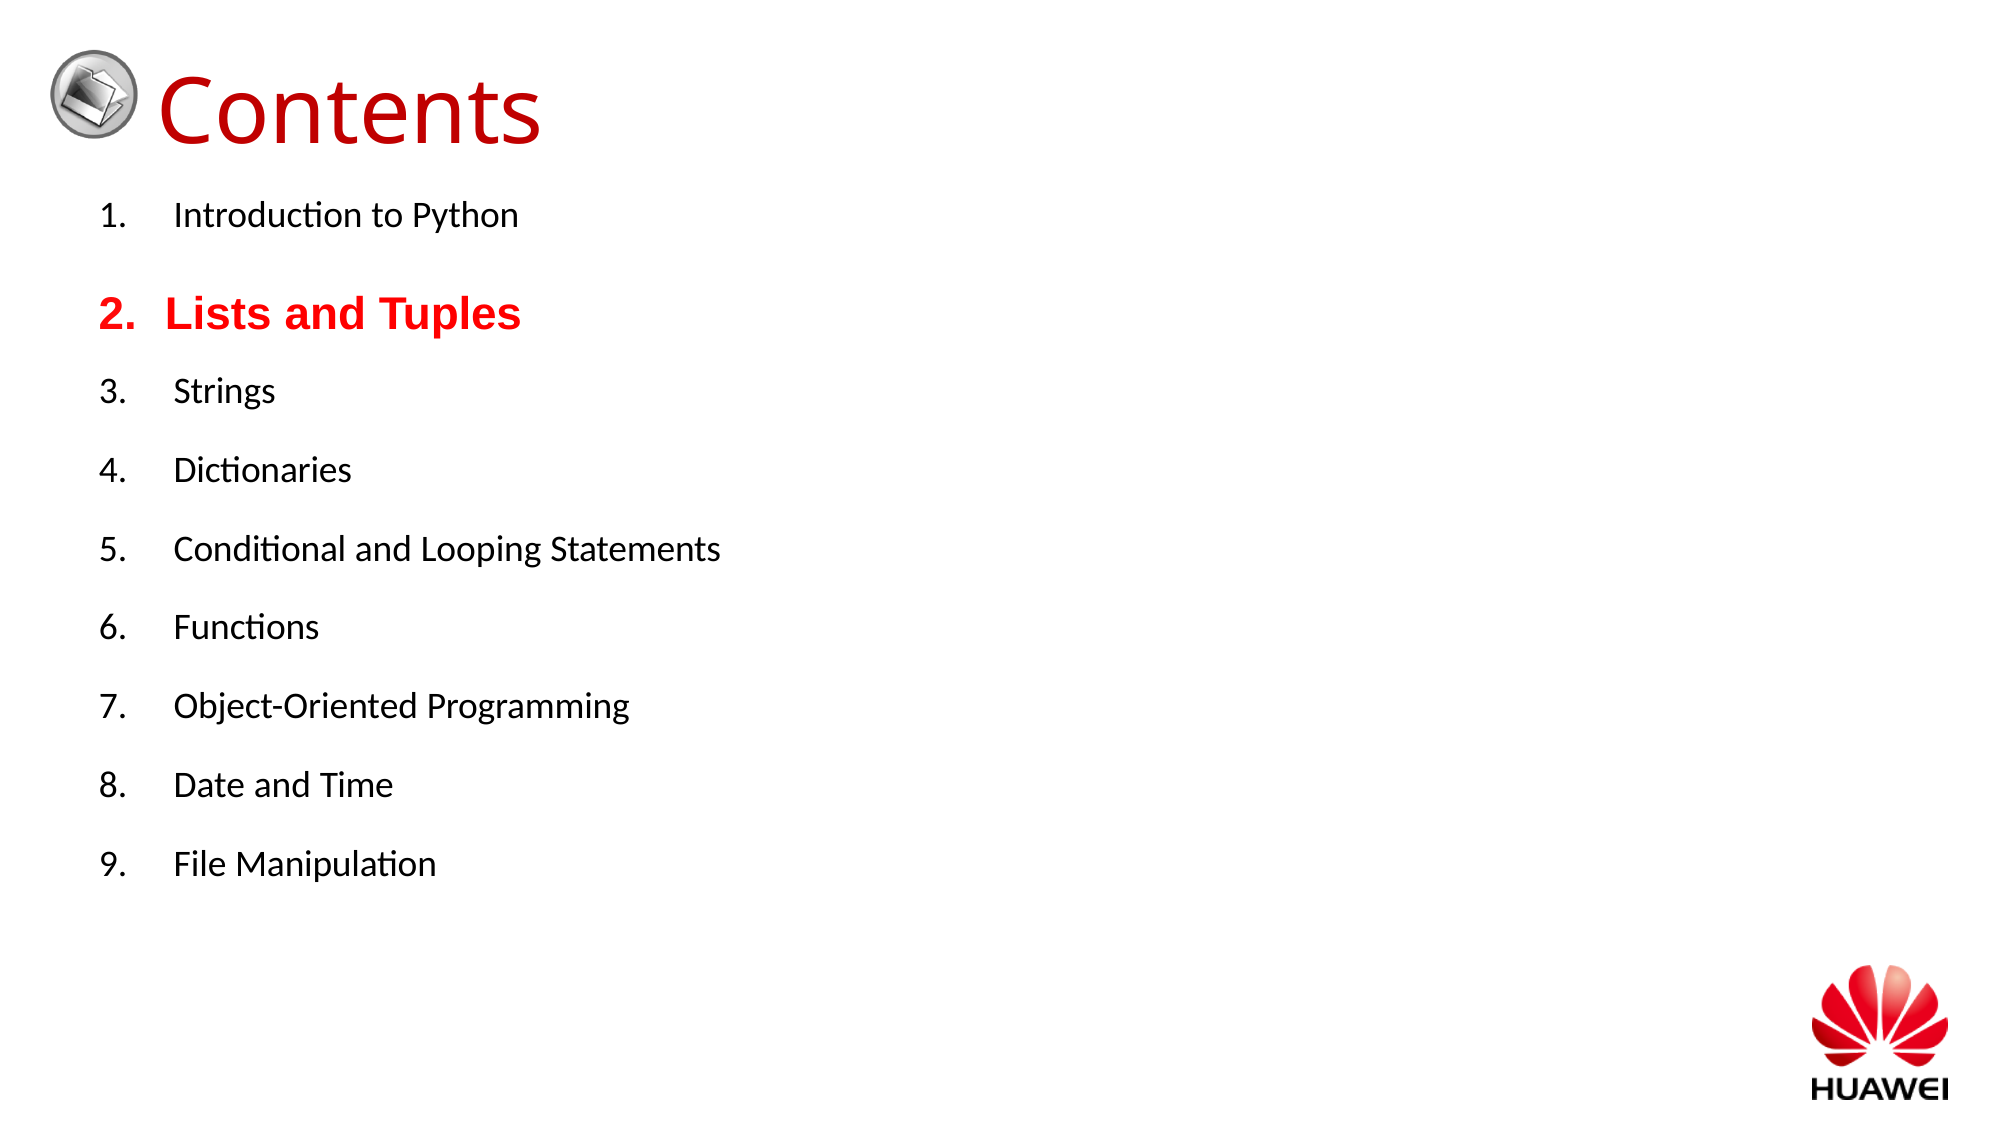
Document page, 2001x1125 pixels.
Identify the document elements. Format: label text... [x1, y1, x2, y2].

picture [49, 49, 139, 139]
list Introduction to Python Lists and Tuples Strings Dictionaries Conditional and Looping Statements Functions Object-Oriented Programming Date and Time File Manipulation [96, 187, 1796, 885]
title Contents [24, 0, 1725, 241]
picture [1812, 964, 1948, 1101]
